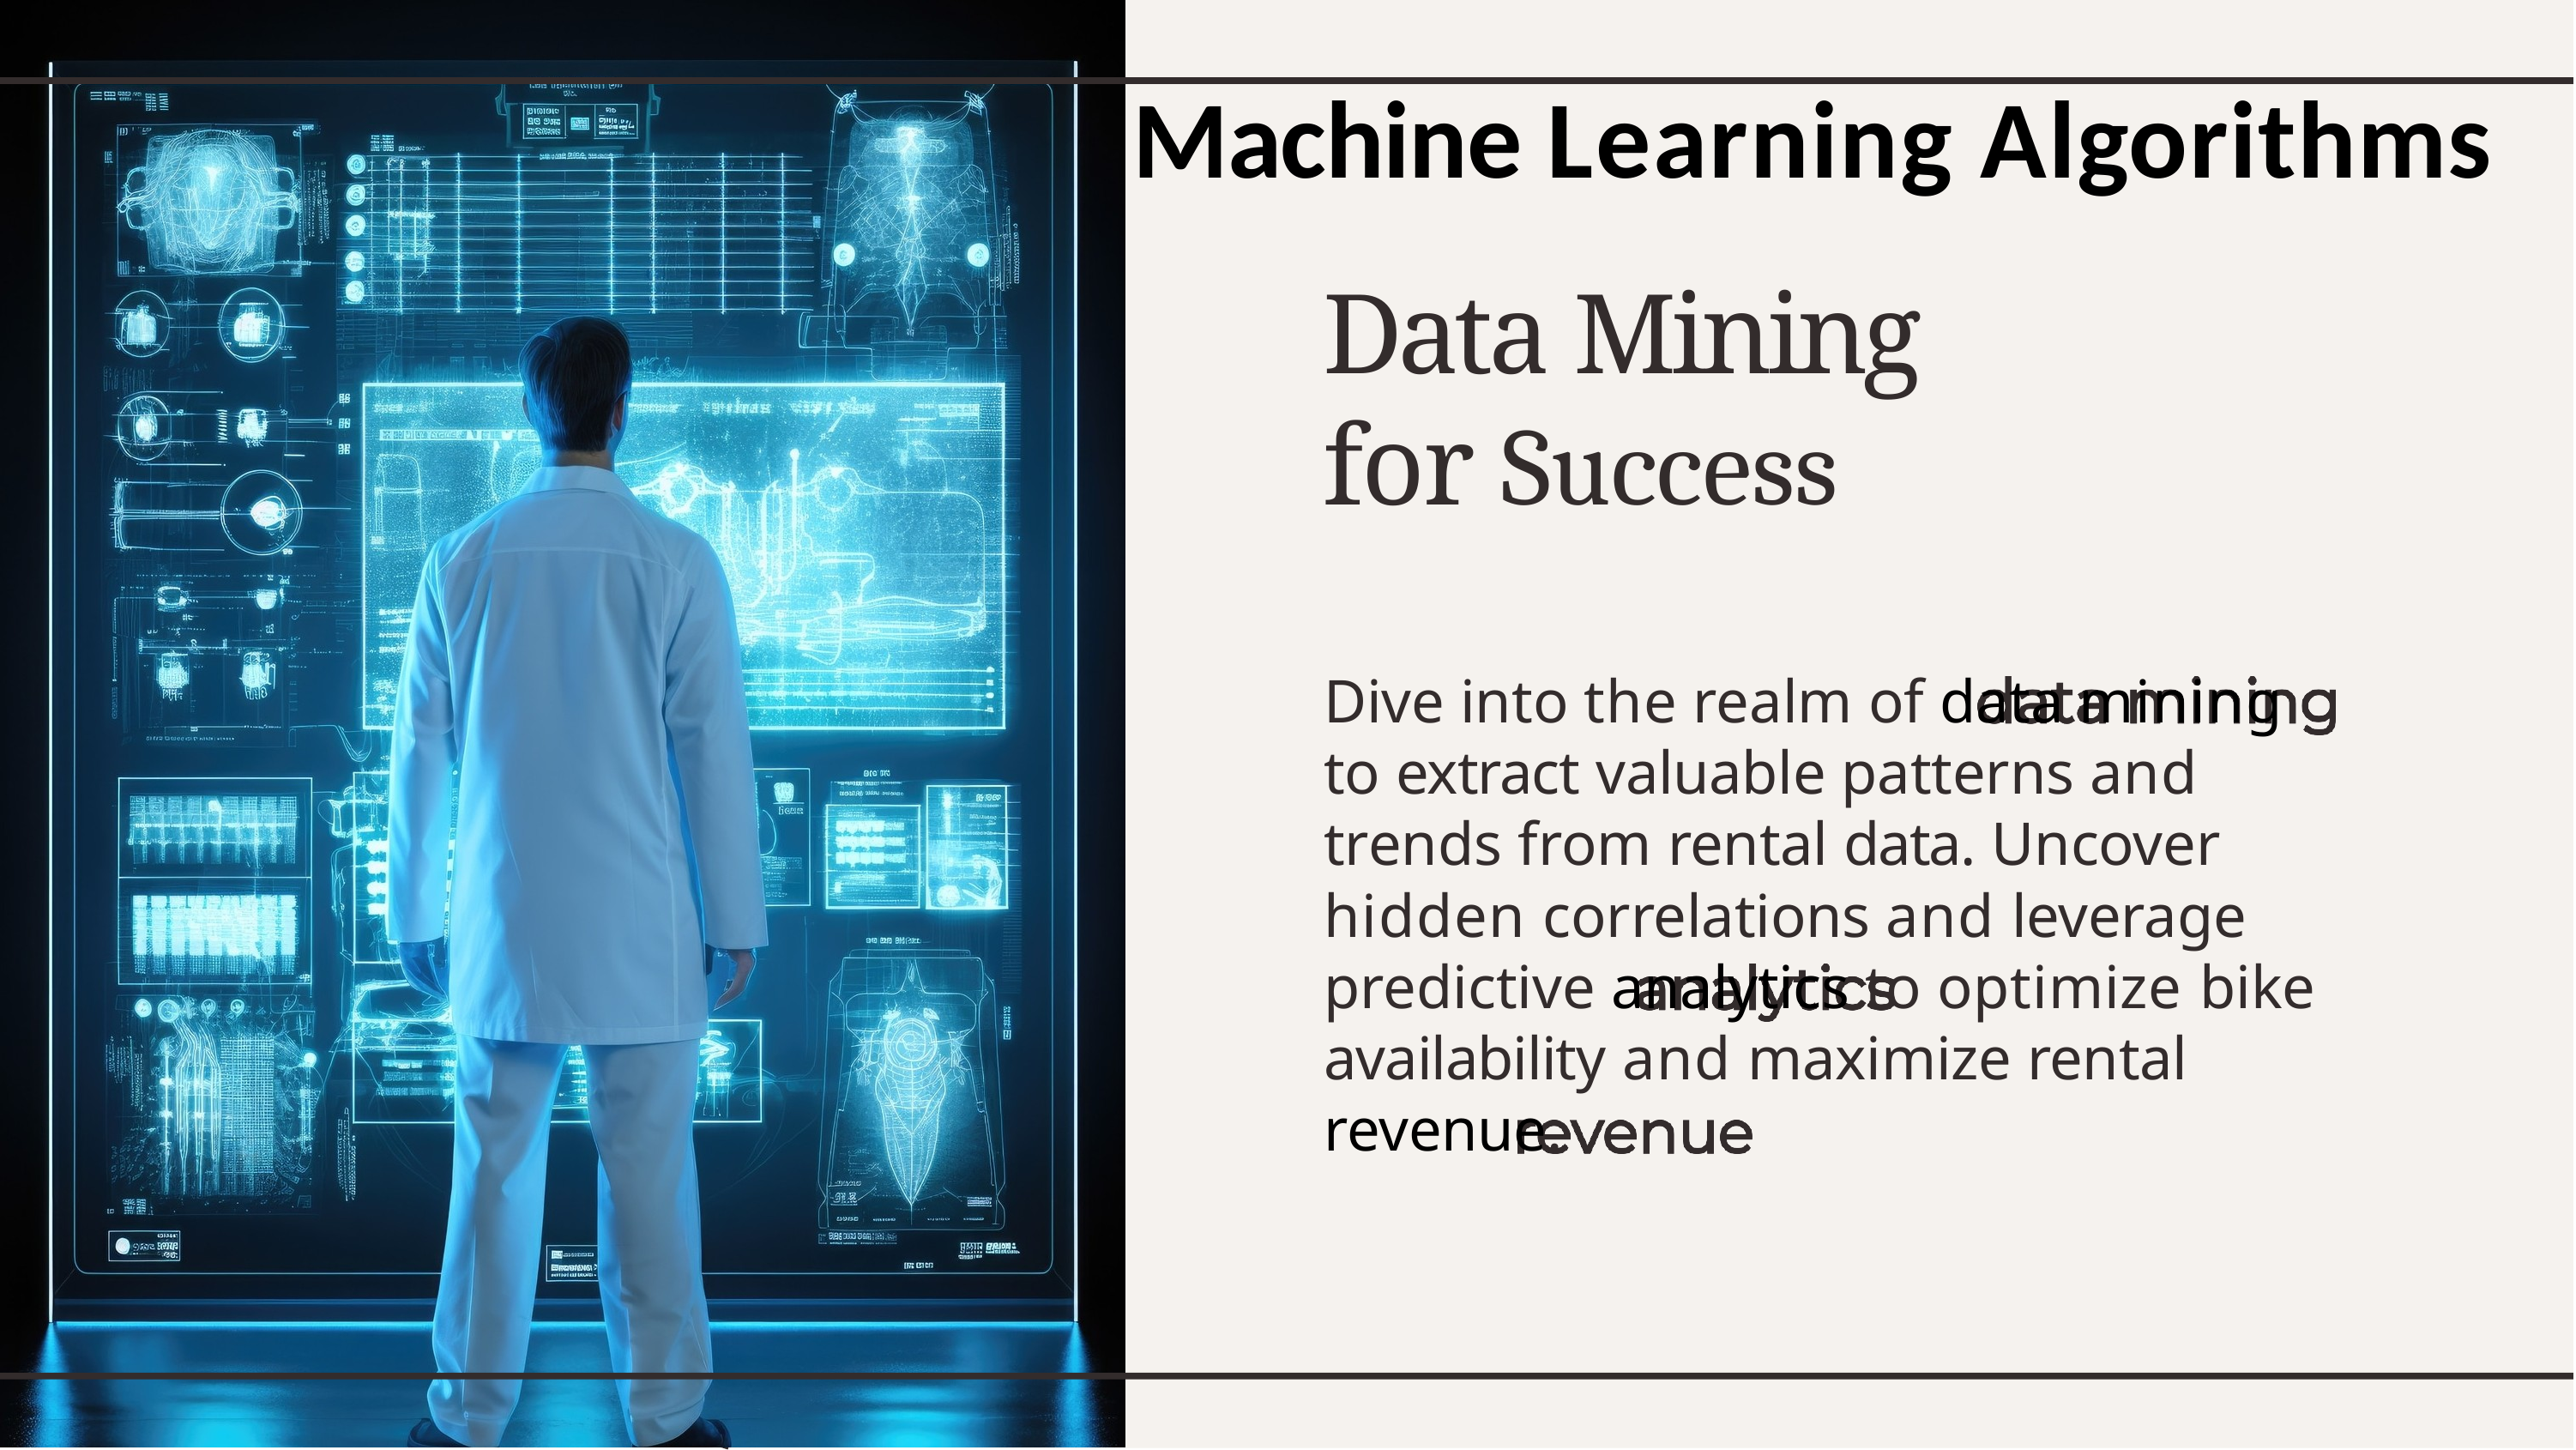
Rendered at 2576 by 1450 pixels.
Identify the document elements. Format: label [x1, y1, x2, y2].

picture [1517, 1119, 1753, 1154]
text_box [0, 0, 2574, 1450]
picture [1977, 676, 2336, 735]
picture [1637, 964, 1895, 1023]
